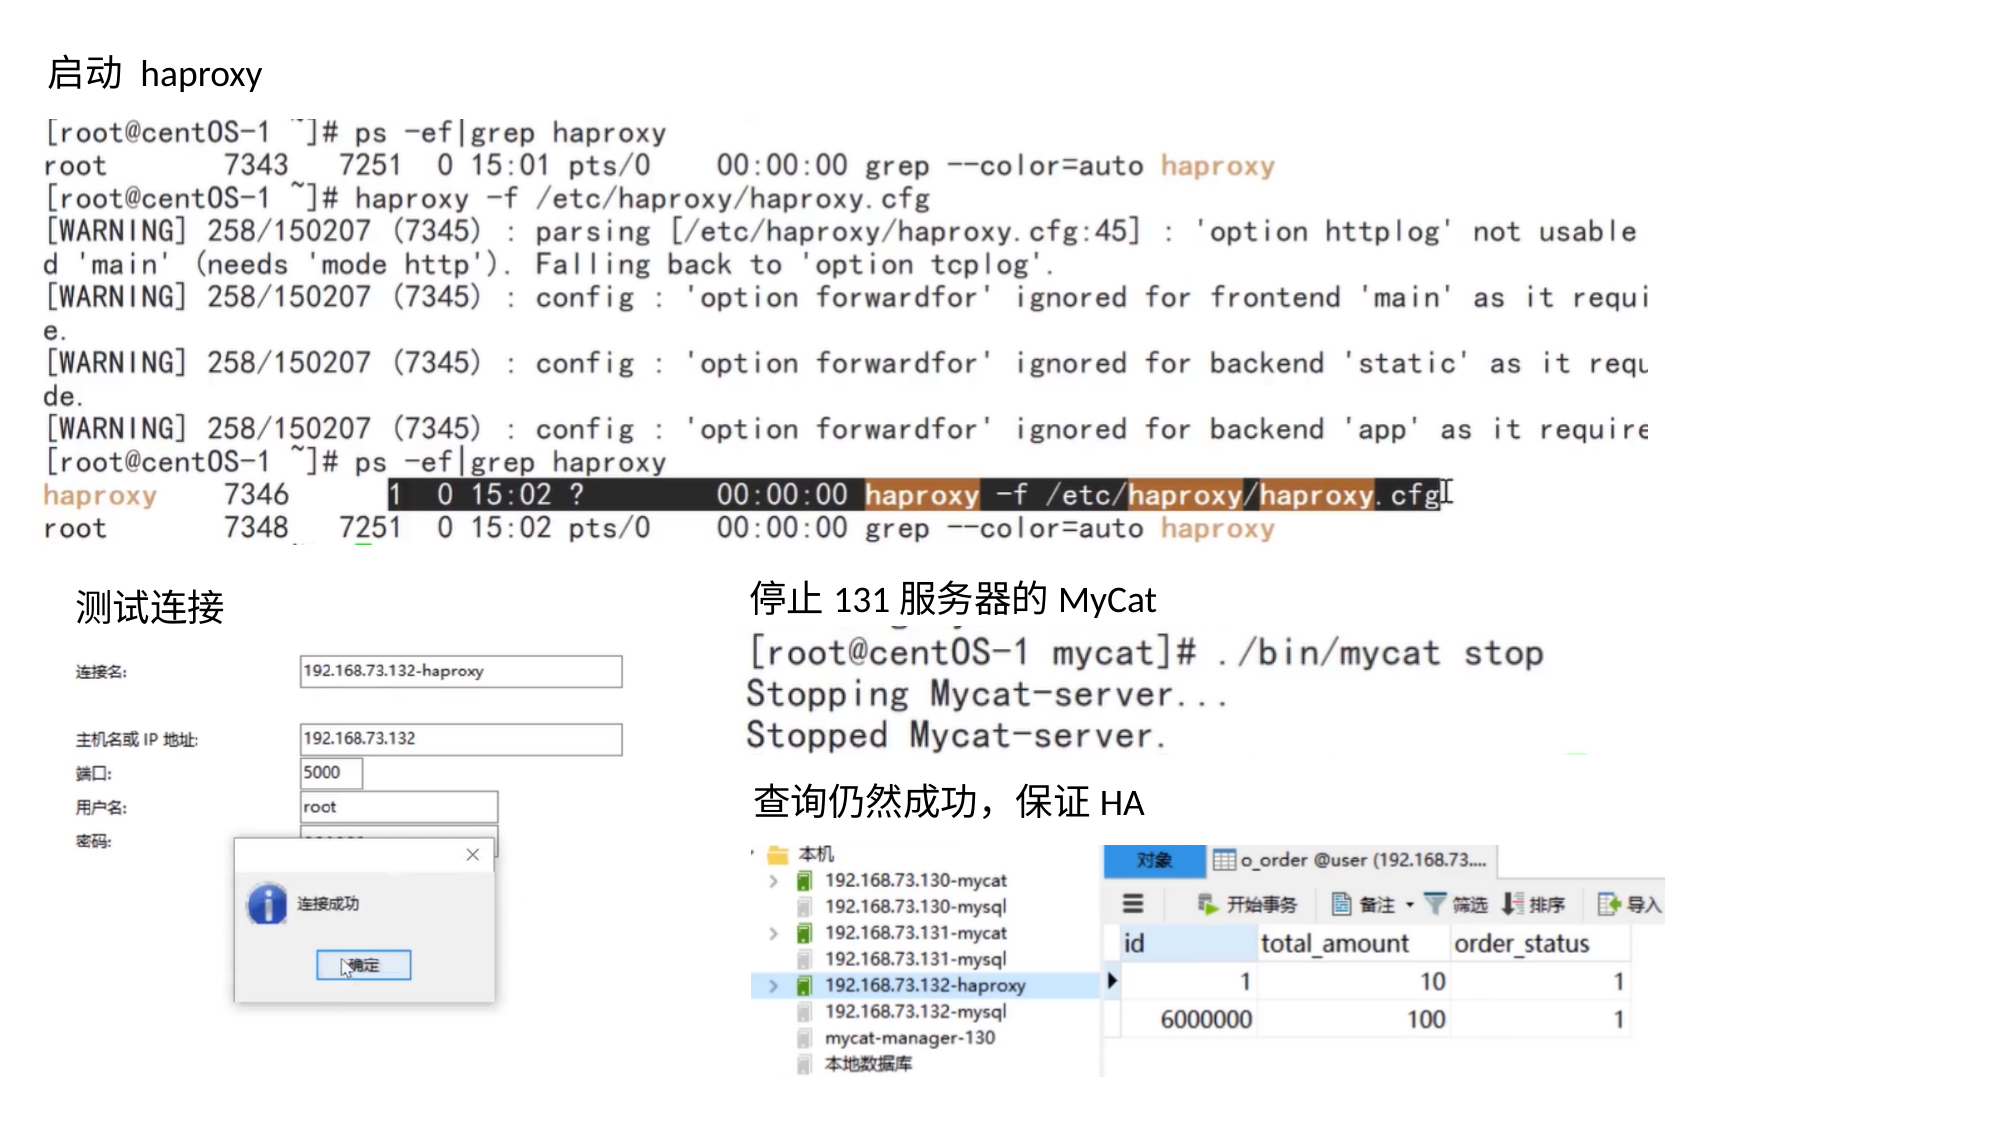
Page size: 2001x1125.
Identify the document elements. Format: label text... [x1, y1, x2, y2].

text_box 测试连接 [60, 576, 315, 637]
text_box 启动 haproxy [33, 41, 501, 102]
picture [63, 645, 650, 1017]
text_box 查询仍然成功，保证HA [738, 770, 1268, 830]
picture [38, 119, 1648, 545]
picture [740, 626, 1603, 755]
text_box 停止131服务器的MyCat [734, 567, 1307, 627]
picture [751, 845, 1665, 1077]
